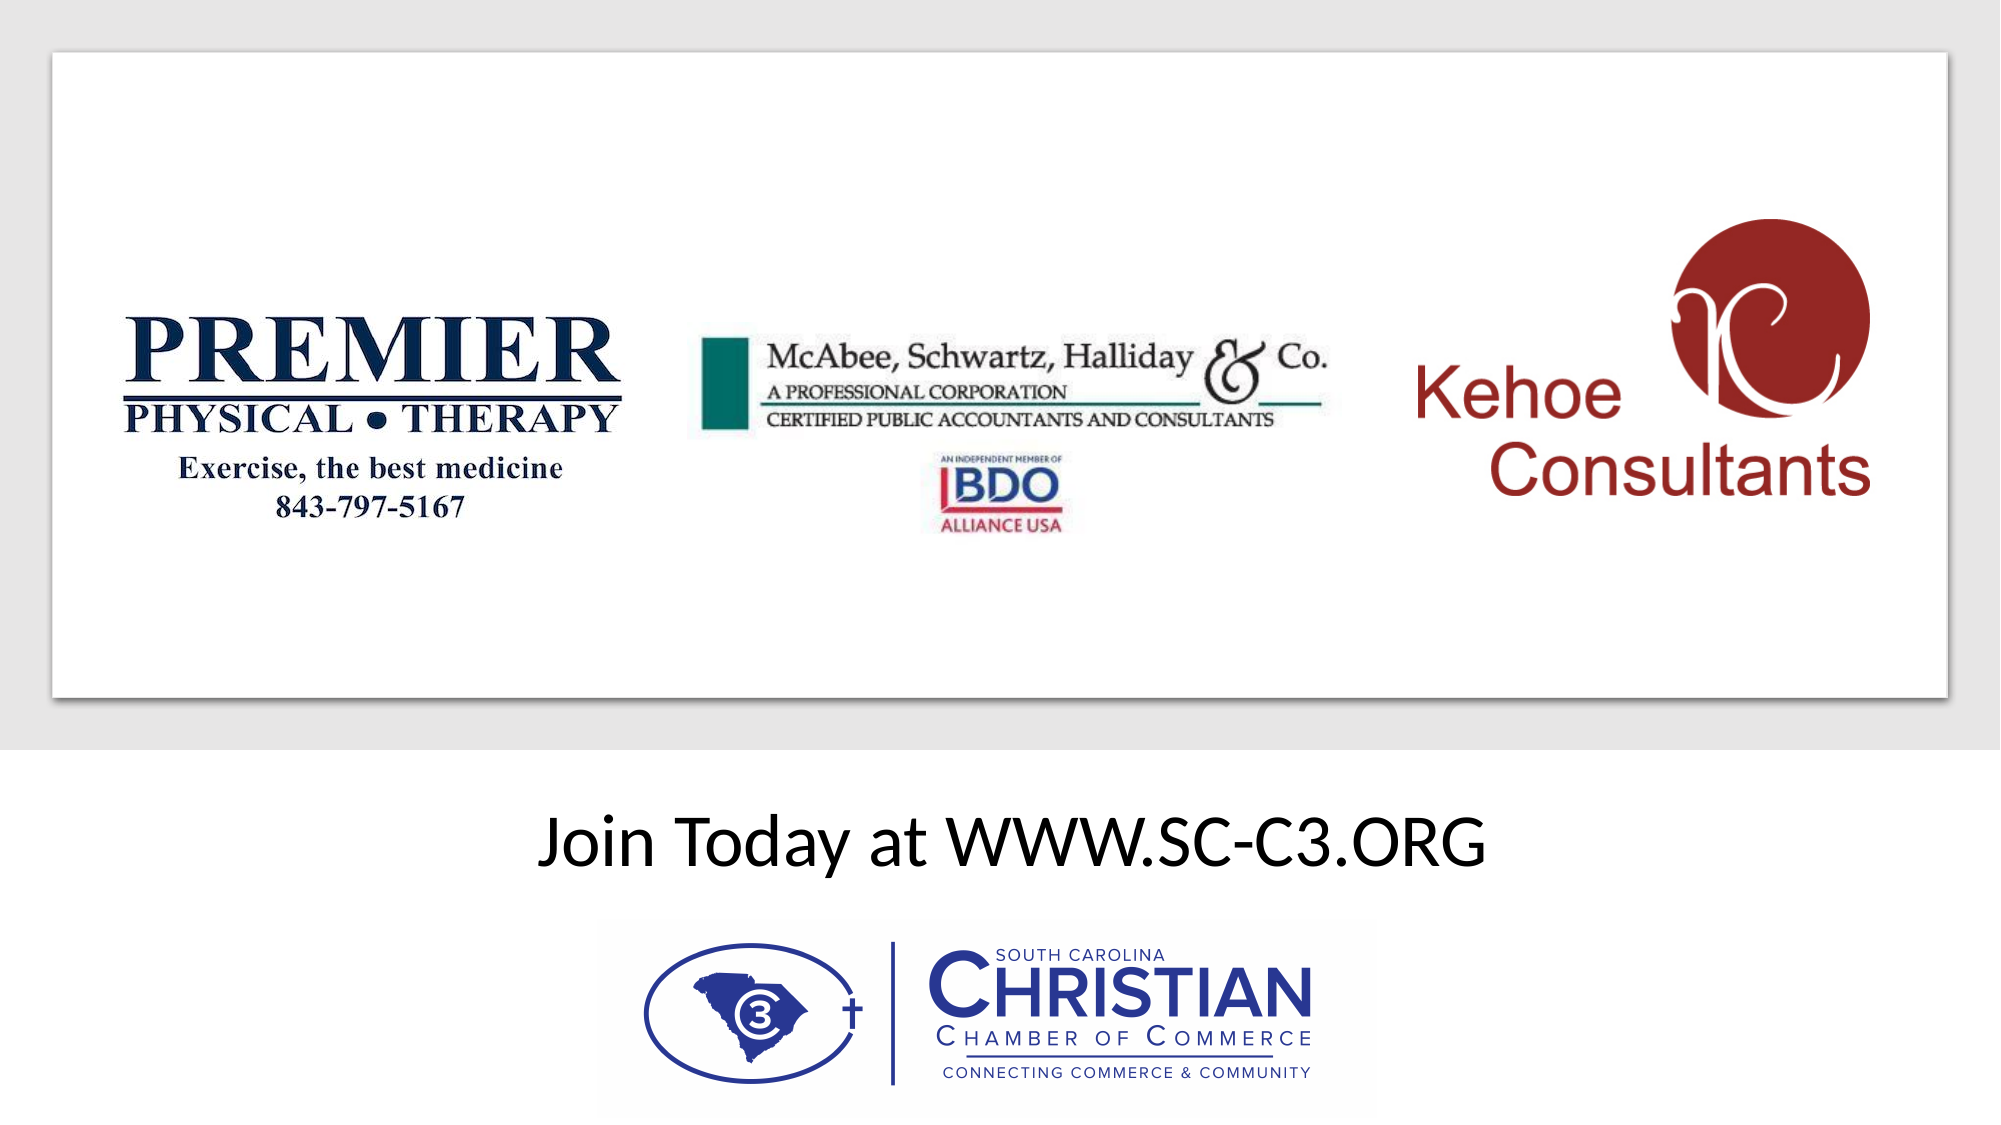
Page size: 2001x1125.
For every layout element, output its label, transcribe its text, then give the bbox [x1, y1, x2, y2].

text_box Join Today at WWW.SC-C3.ORG [175, 734, 1851, 887]
picture [687, 322, 1342, 553]
picture [1388, 189, 1901, 526]
text_box [0, 0, 2000, 750]
picture [111, 300, 629, 526]
picture [597, 919, 1377, 1118]
text_box [52, 52, 1948, 698]
